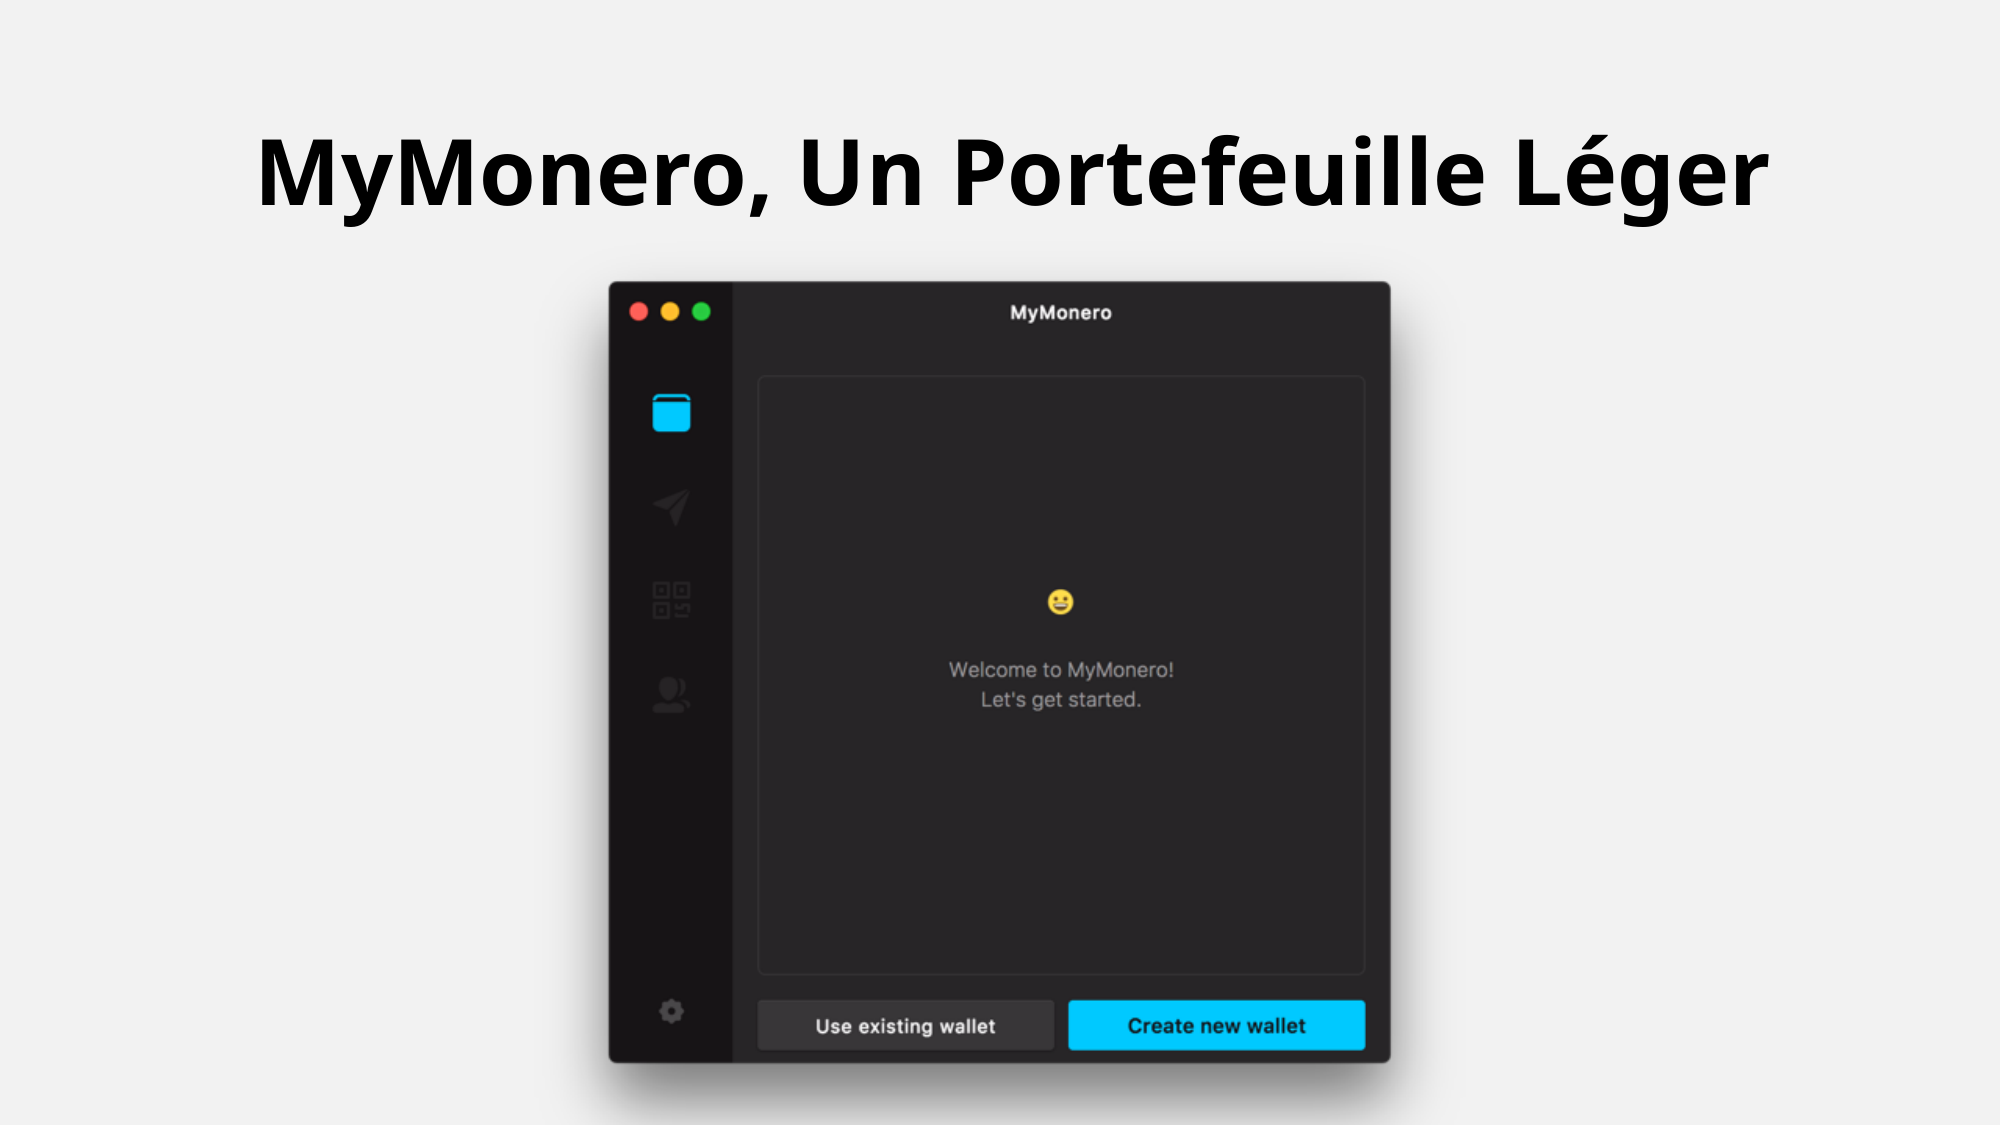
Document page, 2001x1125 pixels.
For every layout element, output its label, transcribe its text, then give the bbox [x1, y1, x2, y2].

picture [534, 241, 1466, 1125]
text_box MyMonero, Un Portefeuille Léger [137, 59, 1890, 278]
